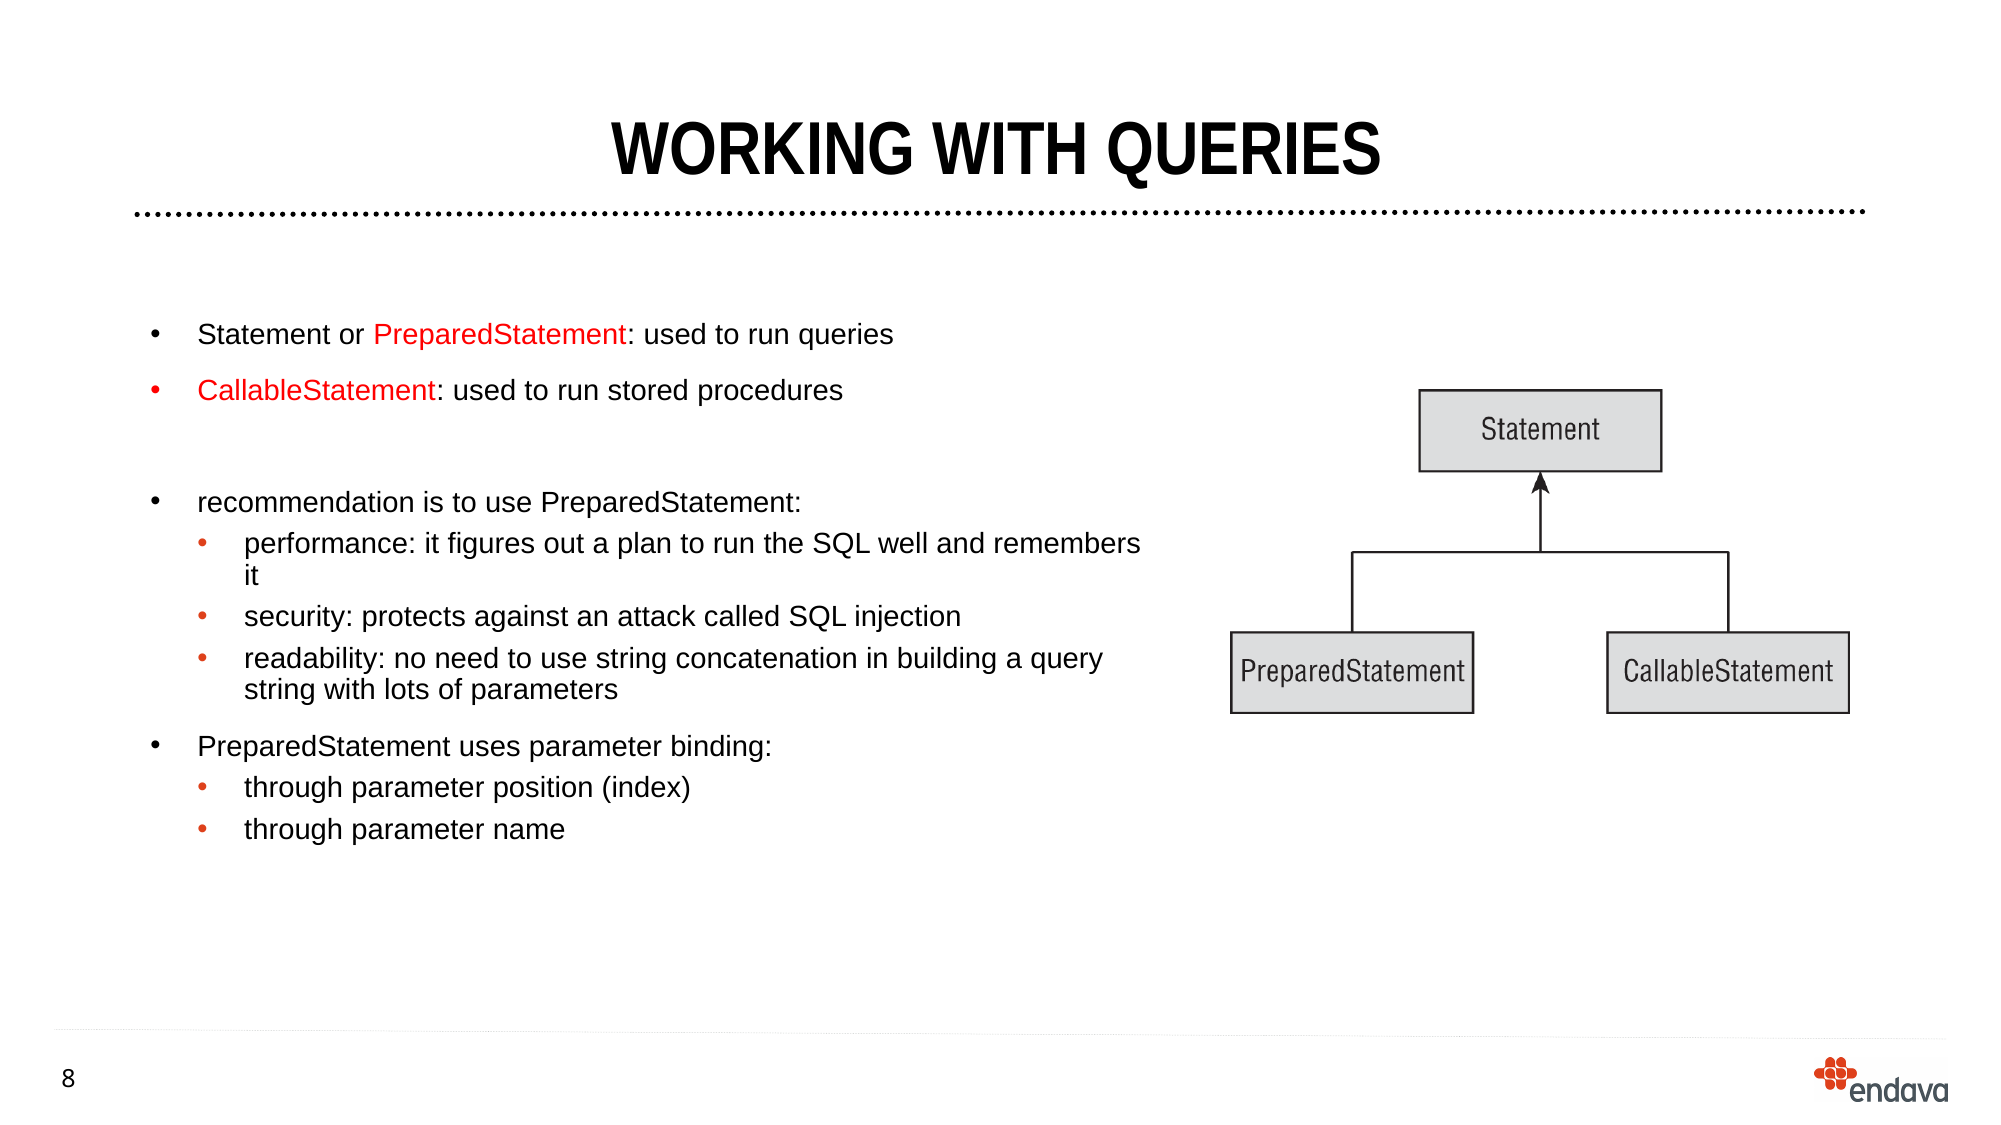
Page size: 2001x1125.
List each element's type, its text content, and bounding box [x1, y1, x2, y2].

title Working with queries [198, 26, 1812, 195]
text_box Statement or PreparedStatement: used to run queries CallableStatement: used to run stored procedures recommendation is to use PreparedStatement: performance: it figures out a plan to run the SQL well and remembers it security: protects against an attack called SQL injection readability: no need to use string concatenation in building a query string with lots of parameters PreparedStatement uses parameter binding: through parameter position (index) through parameter name [150, 308, 1180, 1077]
picture [1229, 389, 1850, 714]
picture [1814, 1057, 1948, 1102]
